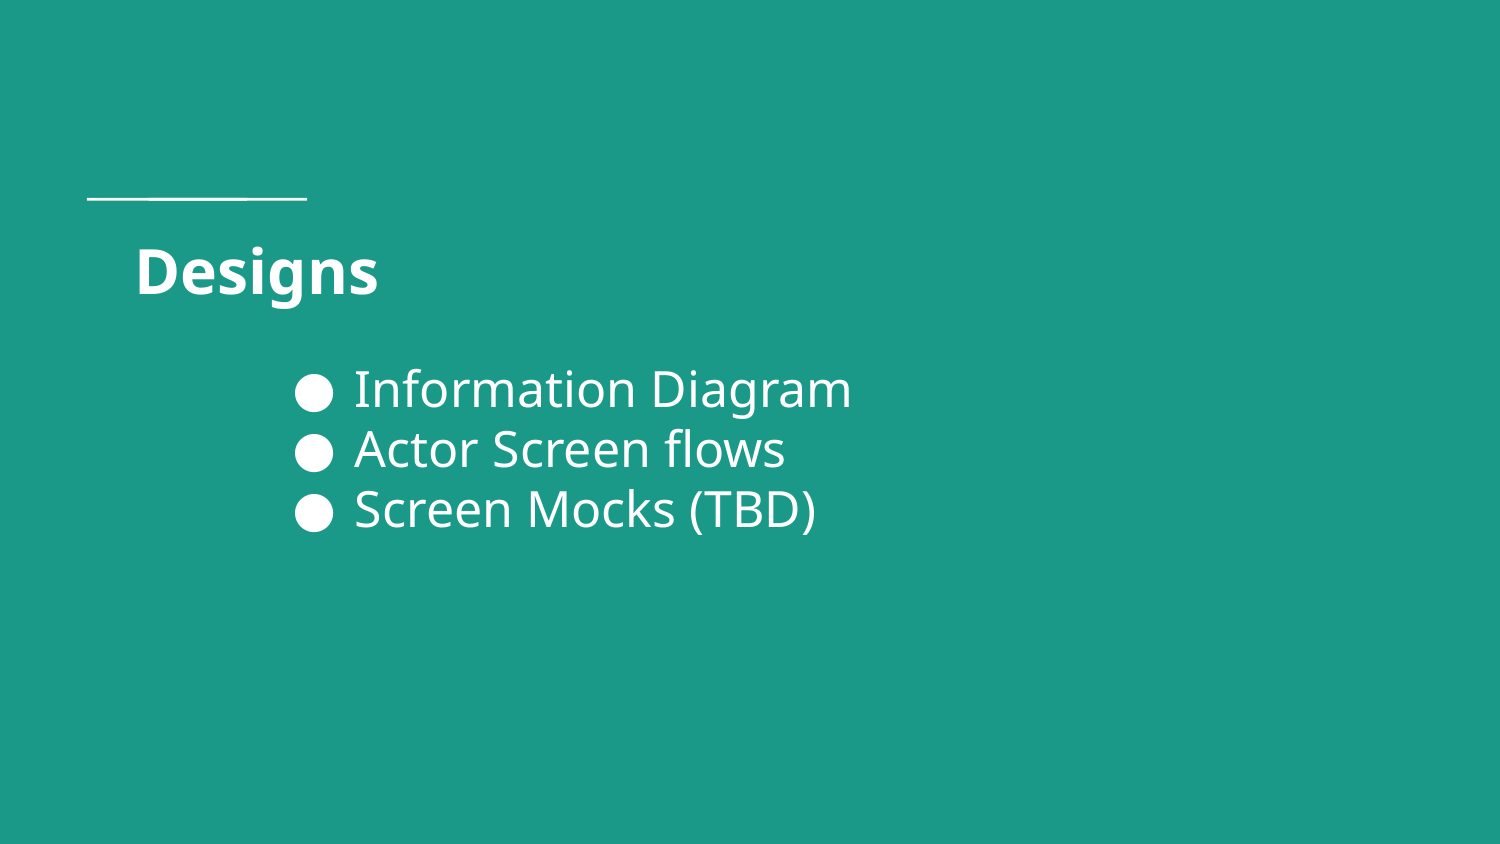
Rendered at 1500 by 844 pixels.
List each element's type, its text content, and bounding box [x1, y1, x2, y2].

title Designs [119, 216, 1381, 343]
text_box Information Diagram Actor Screen flows Screen Mocks (TBD) [264, 342, 1200, 677]
